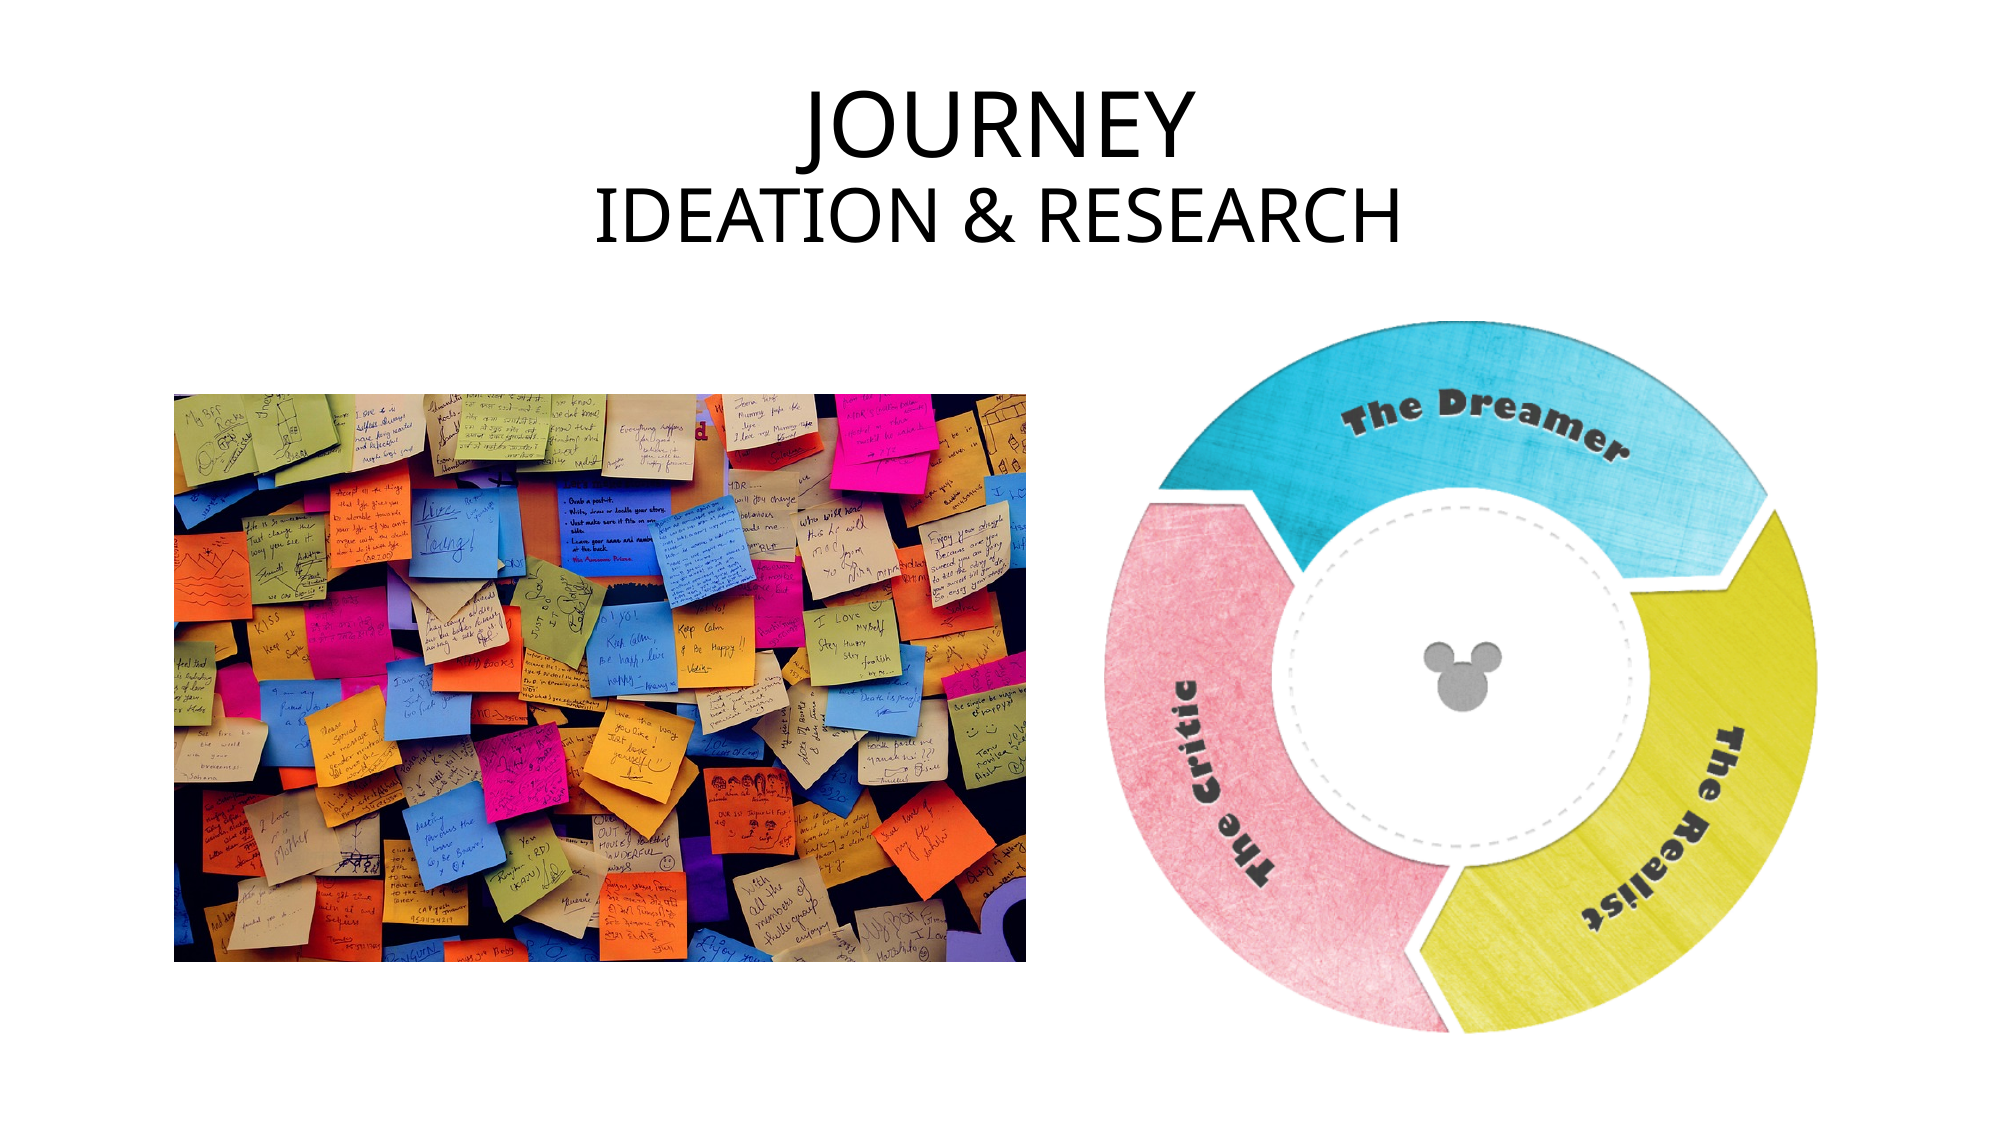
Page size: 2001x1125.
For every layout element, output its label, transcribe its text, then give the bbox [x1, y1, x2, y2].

picture [174, 394, 1026, 962]
title JOURNEY IDEATION & RESEARCH [137, 59, 1863, 278]
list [1104, 321, 1819, 1035]
